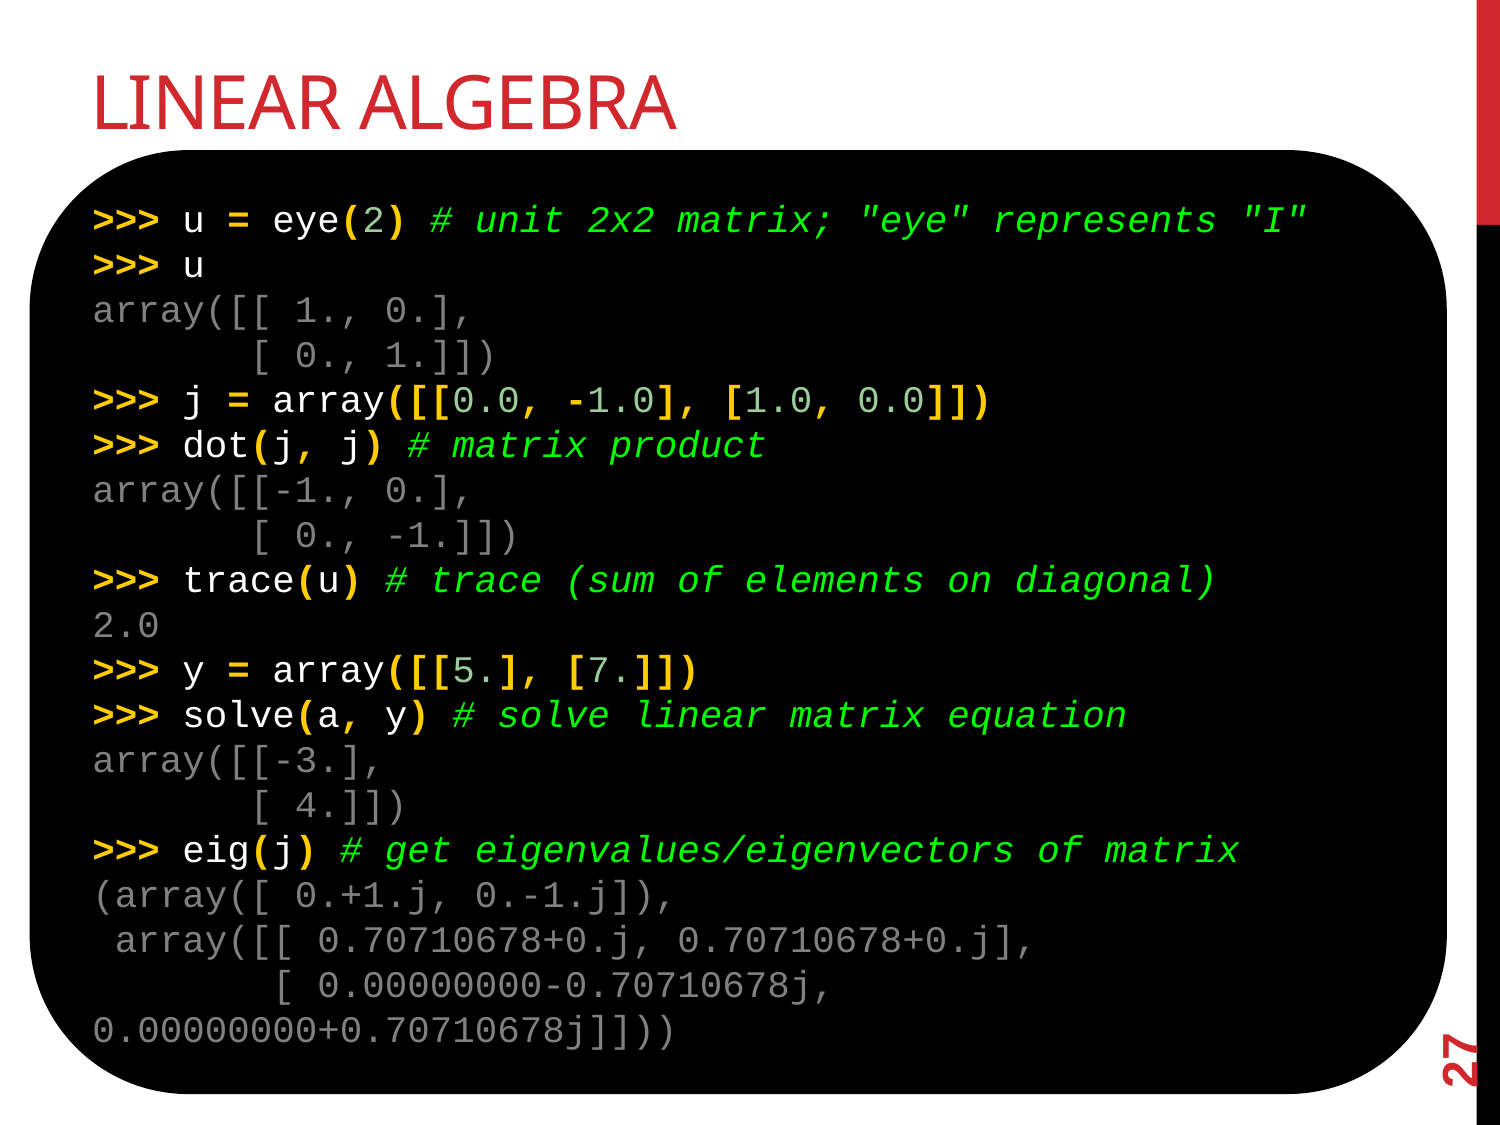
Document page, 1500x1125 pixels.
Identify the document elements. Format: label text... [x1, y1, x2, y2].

slide_number 27 [1427, 887, 1488, 1104]
text_box >>> u = eye(2) # unit 2x2 matrix; "eye" represents "I" >>> u array([[ 1., 0.], [ 0., 1.]]) >>> j = array([[0.0, -1.0], [1.0, 0.0]]) >>> dot(j, j) # matrix product array([[-1., 0.], [ 0., -1.]]) >>> trace(u) # trace (sum of elements on diagonal) 2.0 >>> y = array([[5.], [7.]]) >>> solve(a, y) # solve linear matrix equation array([[-3.], [ 4.]]) >>> eig(j) # get eigenvalues/eigenvectors of matrix (array([ 0.+1.j, 0.-1.j]), array([[ 0.70710678+0.j, 0.70710678+0.j], [ 0.00000000-0.70710678j, 0.00000000+0.70710678j]])) [29, 150, 1447, 1095]
title Linear algebra [75, 25, 1025, 153]
